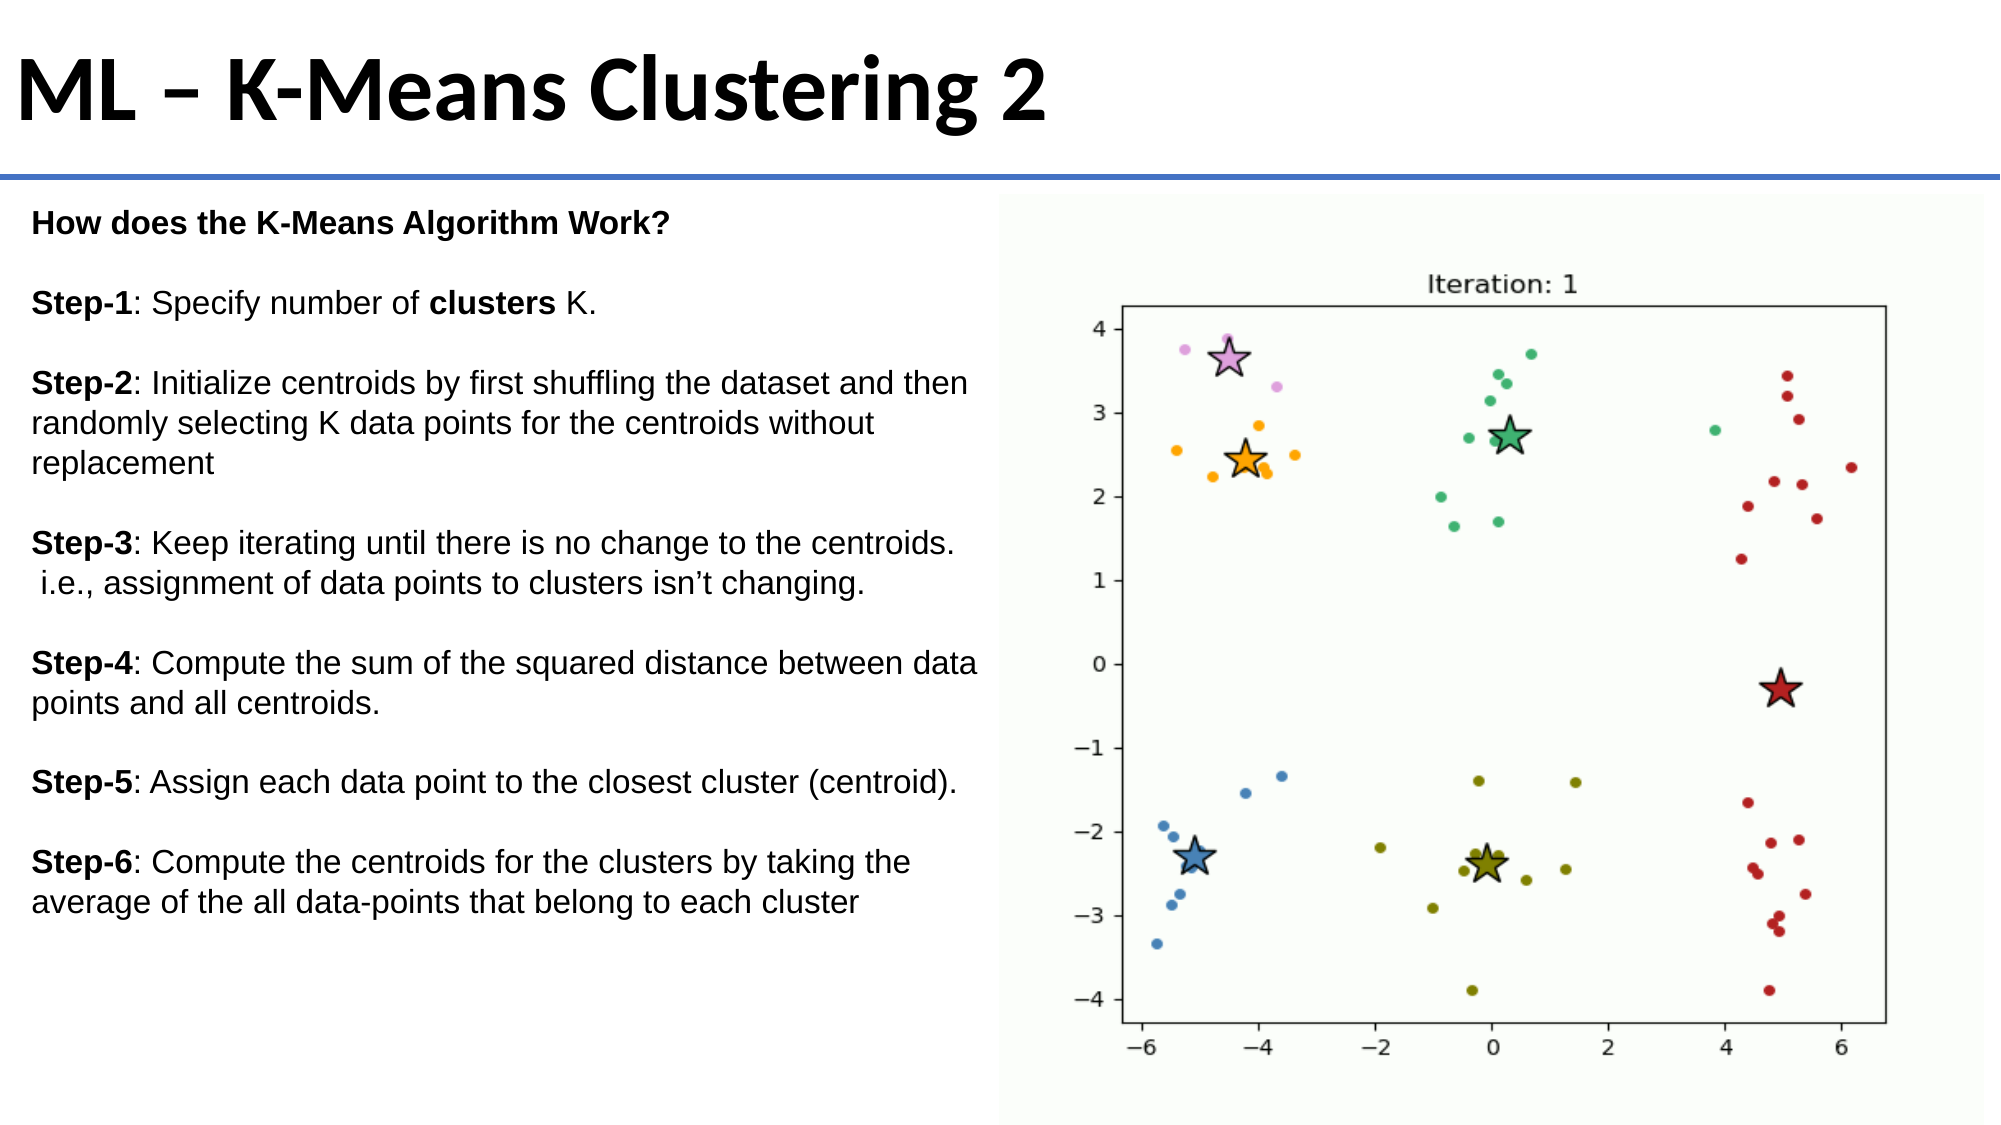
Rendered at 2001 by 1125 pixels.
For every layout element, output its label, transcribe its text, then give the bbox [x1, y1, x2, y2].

picture [999, 194, 1984, 1125]
text_box ML – K-Means Clustering 2 [0, 32, 1725, 150]
text_box How does the K-Means Algorithm Work? Step-1: Specify number of clusters K. Step-2: Initialize centroids by first shuffling the dataset and then randomly selecting K data points for the centroids without replacement Step-3: Keep iterating until there is no change to the centroids. i.e., assignment of data points to clusters isn’t changing. Step-4: Compute the sum of the squared distance between data points and all centroids. Step-5: Assign each data point to the closest cluster (centroid). Step-6: Compute the centroids for the clusters by taking the average of the all data-points that belong to each cluster [16, 194, 997, 928]
